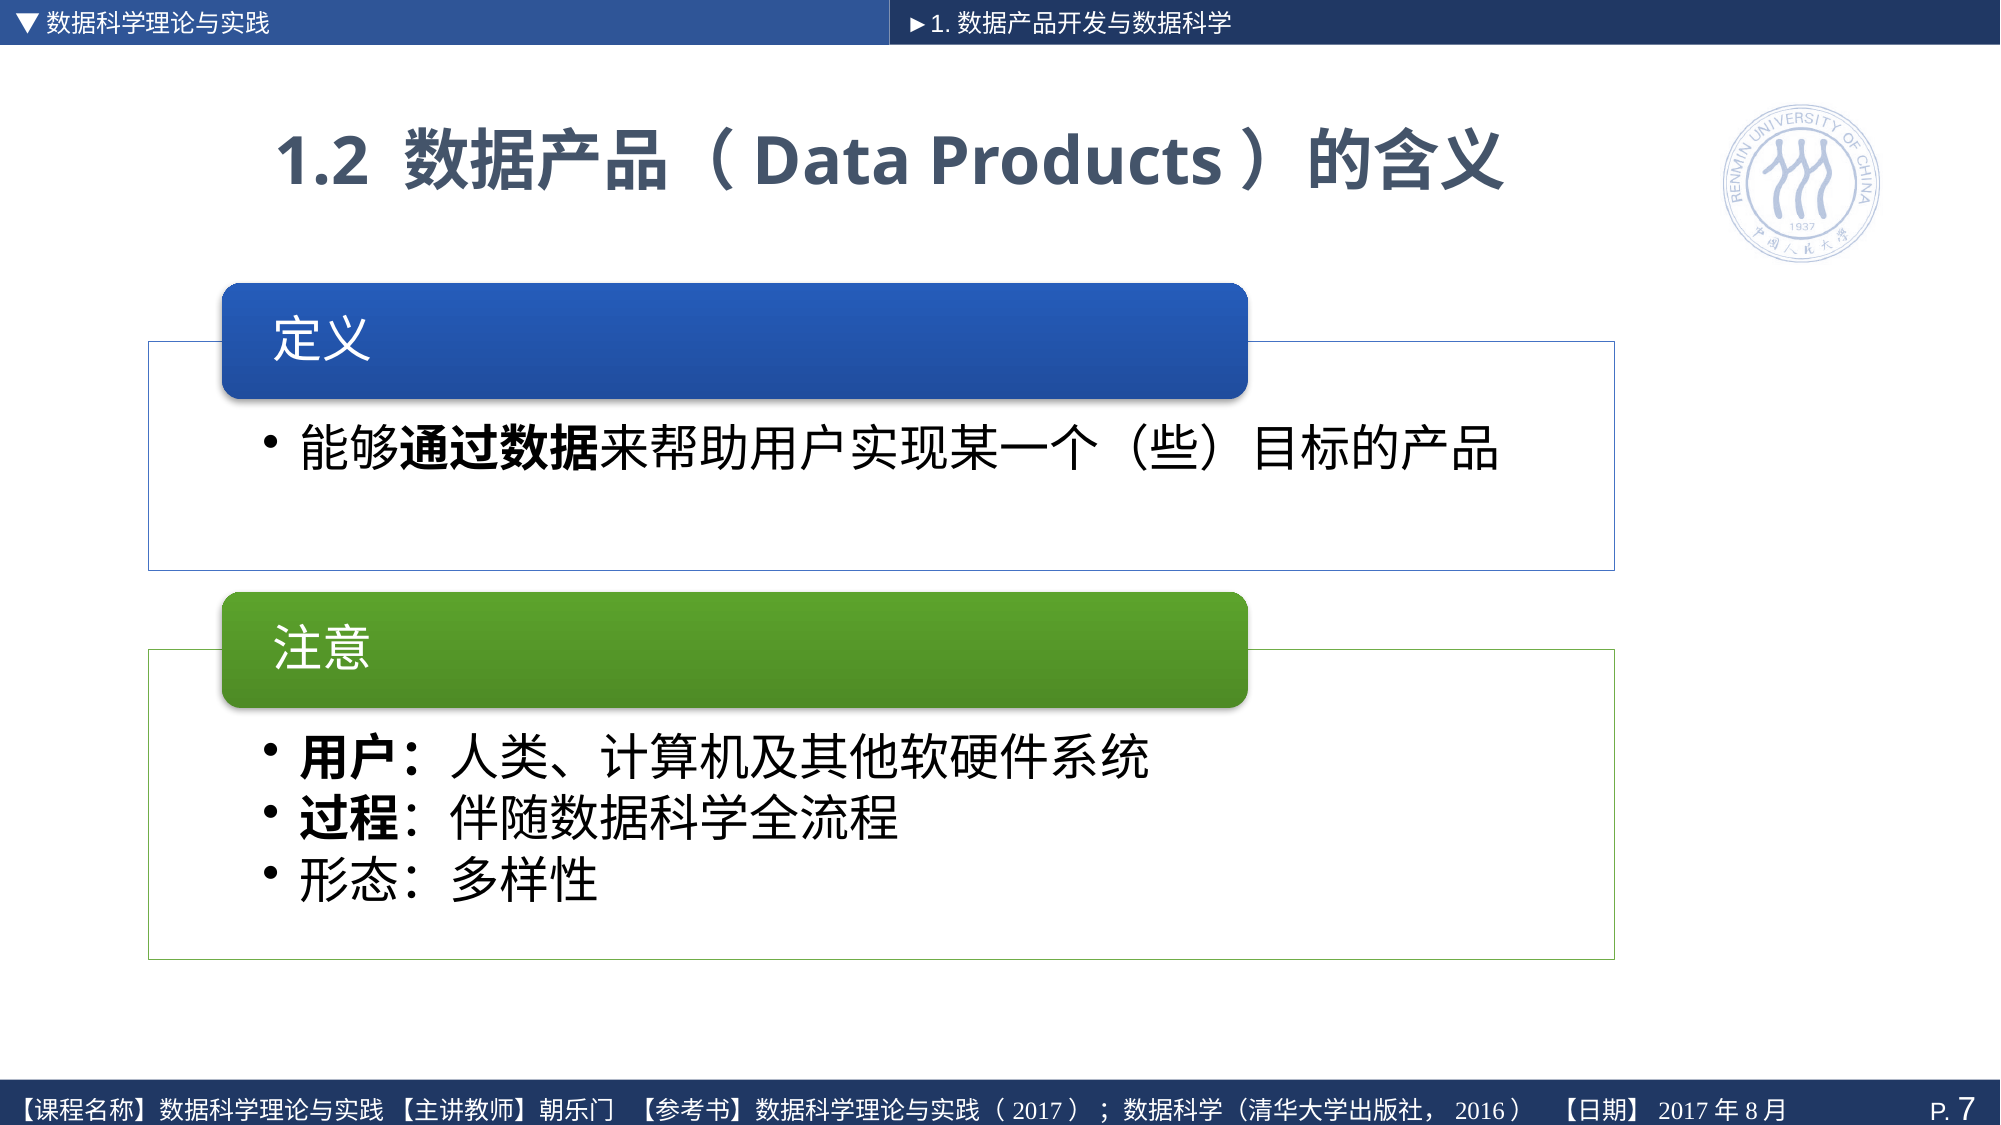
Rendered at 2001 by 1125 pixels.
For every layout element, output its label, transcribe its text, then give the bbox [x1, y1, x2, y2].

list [148, 278, 1615, 965]
list ►1.数据产品开发与数据科学 [890, 0, 1249, 43]
title 1.2 数据产品（Data Products）的含义 [78, 89, 1703, 226]
list ▼数据科学理论与实践 [0, 0, 725, 43]
